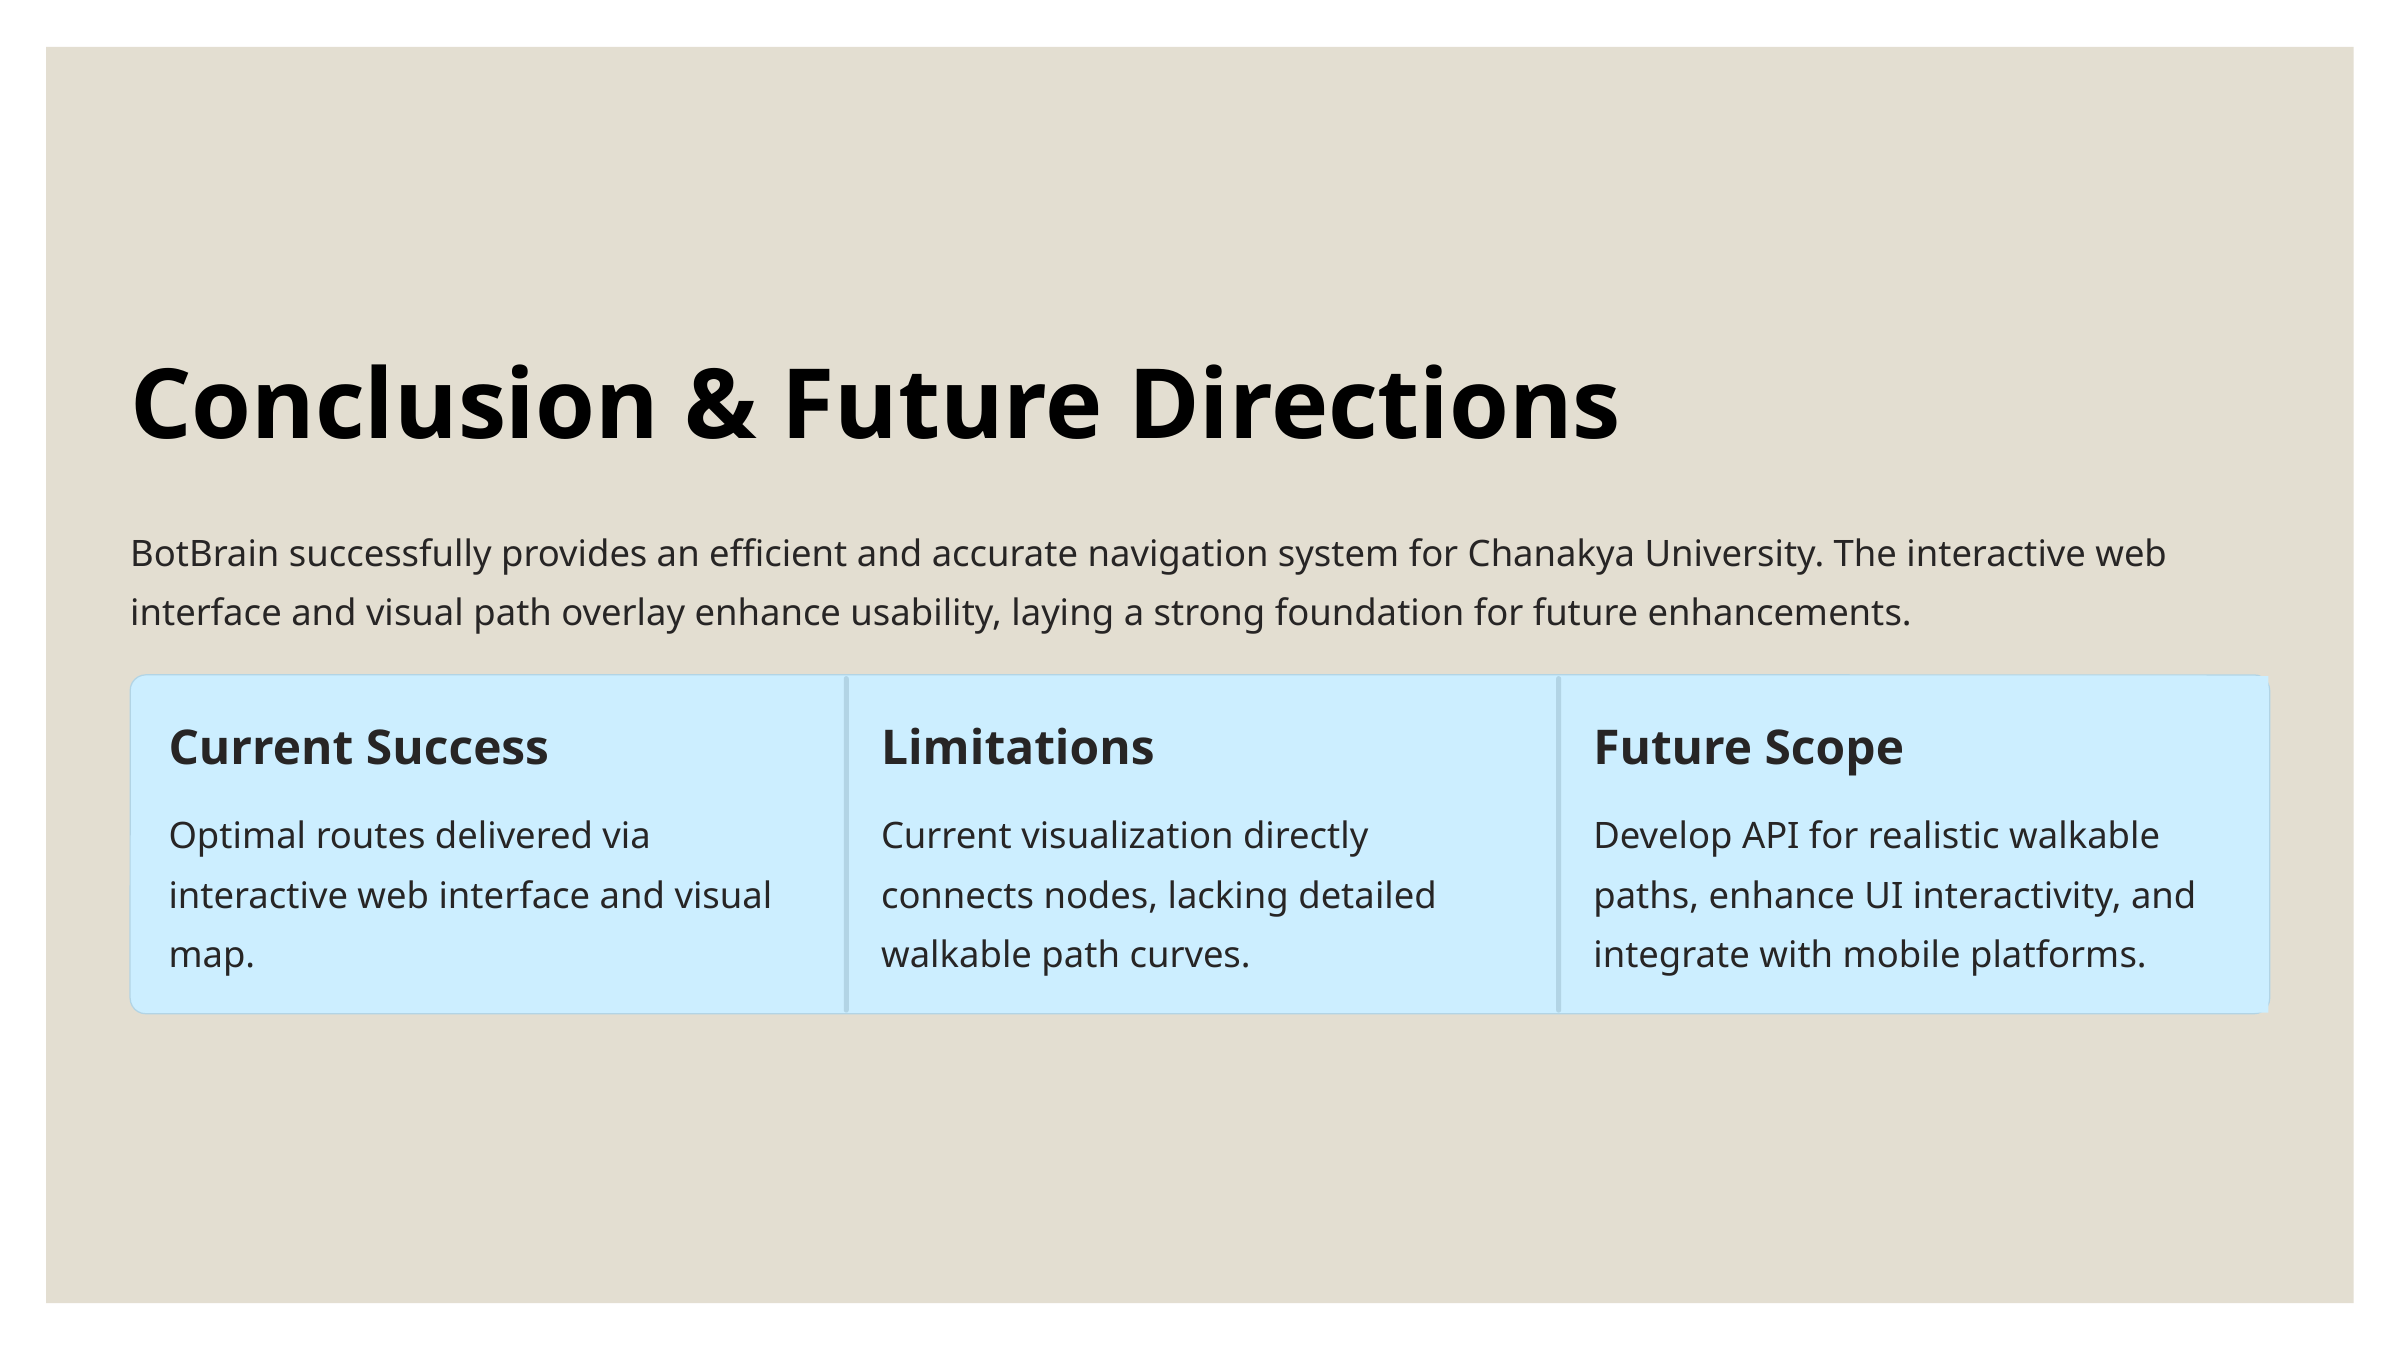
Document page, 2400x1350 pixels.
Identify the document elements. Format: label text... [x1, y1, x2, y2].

text_box Limitations [880, 713, 1370, 775]
text_box [131, 676, 843, 1013]
text_box Develop API for realistic walkable paths, enhance UI interactivity, and integrate with mobile platforms. [1593, 796, 2232, 976]
text_box [1556, 676, 1562, 1013]
text_box [1561, 676, 2269, 1013]
text_box Optimal routes delivered via interactive web interface and visual map. [168, 796, 807, 976]
text_box Current visualization directly connects nodes, lacking detailed walkable path curves. [881, 796, 1519, 976]
text_box BotBrain successfully provides an efficient and accurate navigation system for Chanakya University. The interactive web interface and visual path overlay enhance usability, laying a strong foundation for future enhancements. [130, 513, 2270, 633]
text_box Current Success [168, 713, 657, 775]
text_box [130, 674, 2260, 1014]
text_box Future Scope [1593, 713, 2082, 775]
text_box [843, 676, 849, 1013]
text_box [848, 676, 1556, 1013]
text_box Conclusion & Future Directions [130, 336, 1551, 459]
